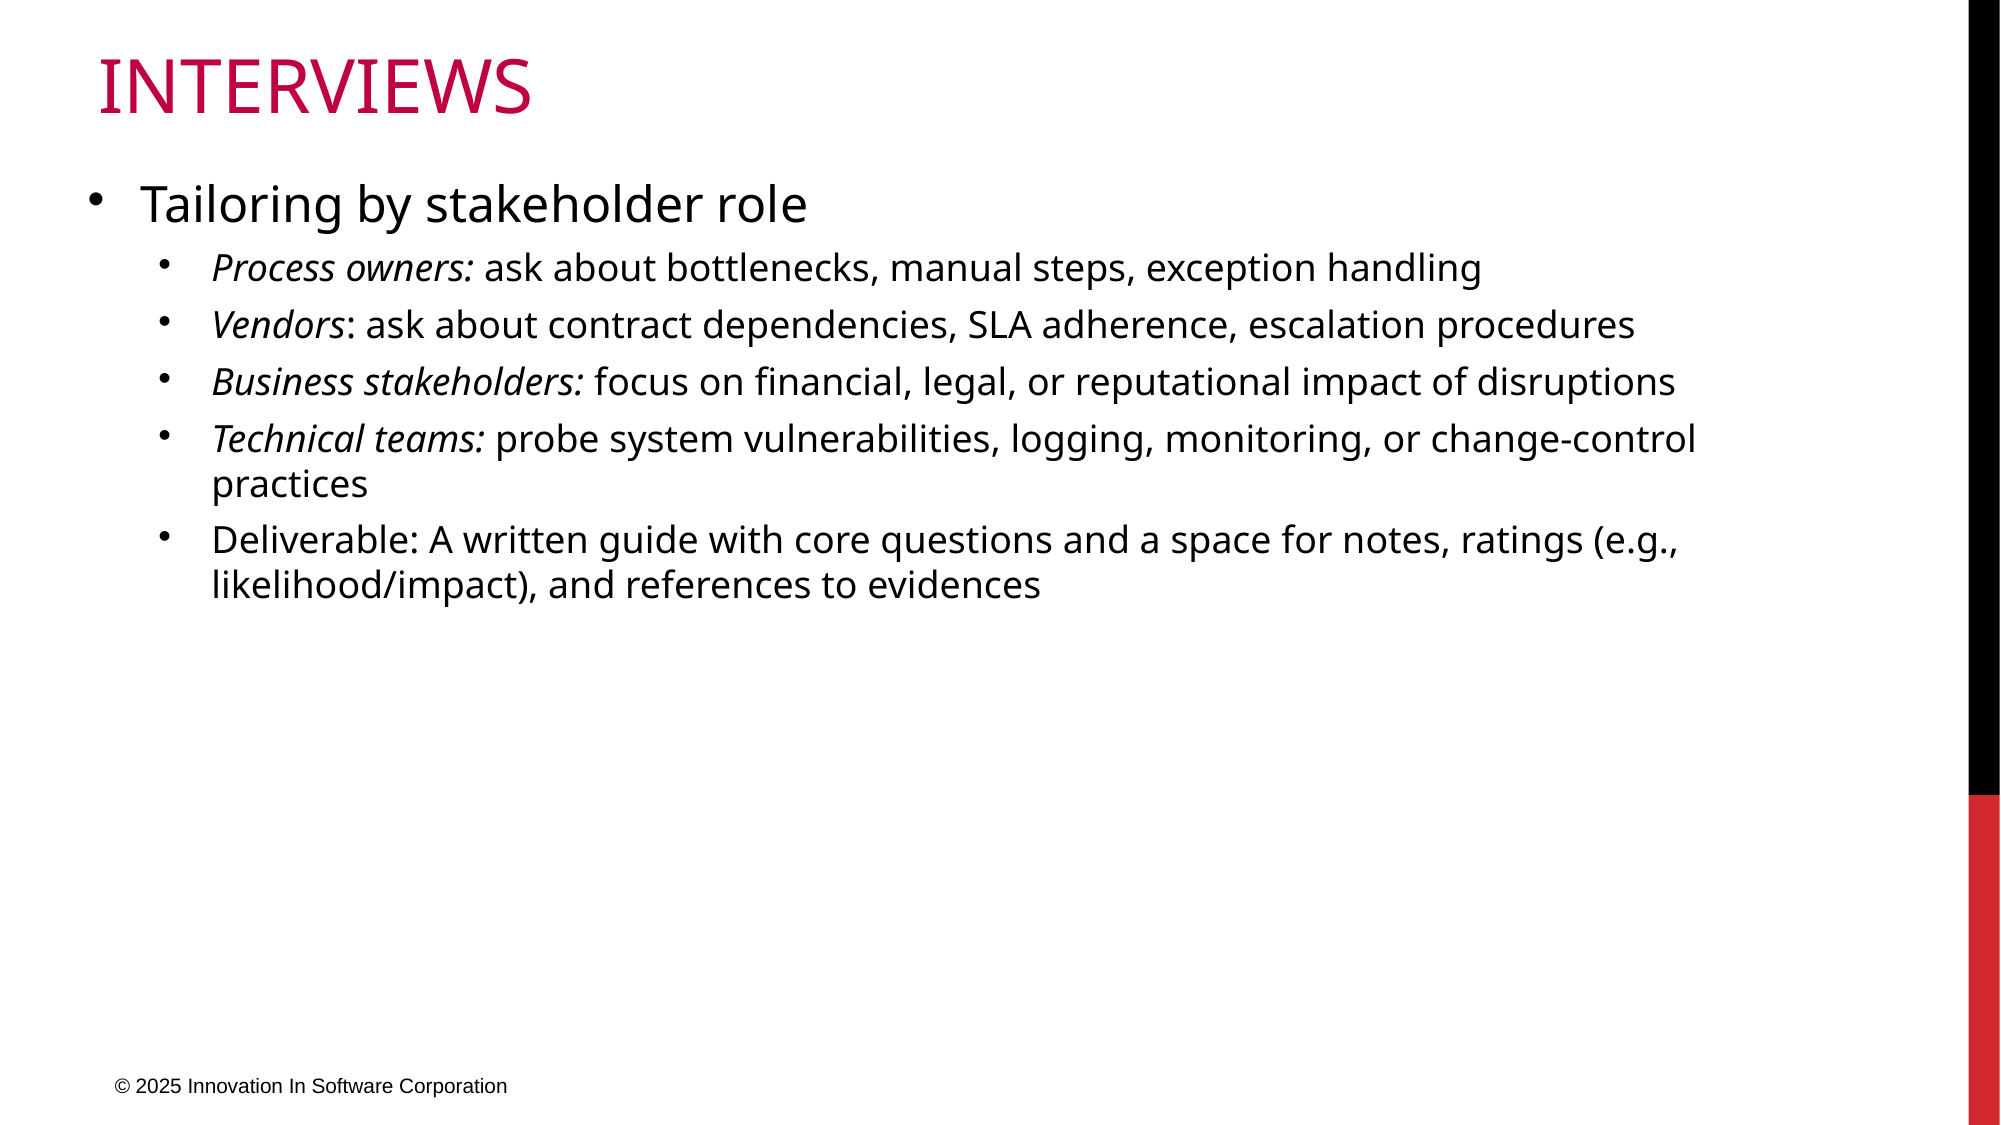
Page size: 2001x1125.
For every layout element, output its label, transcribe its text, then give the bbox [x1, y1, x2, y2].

footer © 2025 Innovation In Software Corporation [99, 1065, 850, 1112]
title interviews [98, 0, 1770, 186]
list Tailoring by stakeholder role Process owners: ask about bottlenecks, manual steps, exception handling Vendors: ask about contract dependencies, SLA adherence, escalation procedures Business stakeholders: focus on financial, legal, or reputational impact of disruptions Technical teams: probe system vulnerabilities, logging, monitoring, or change-control practices Deliverable: A written guide with core questions and a space for notes, ratings (e.g., likelihood/impact), and references to evidences [69, 172, 1766, 990]
